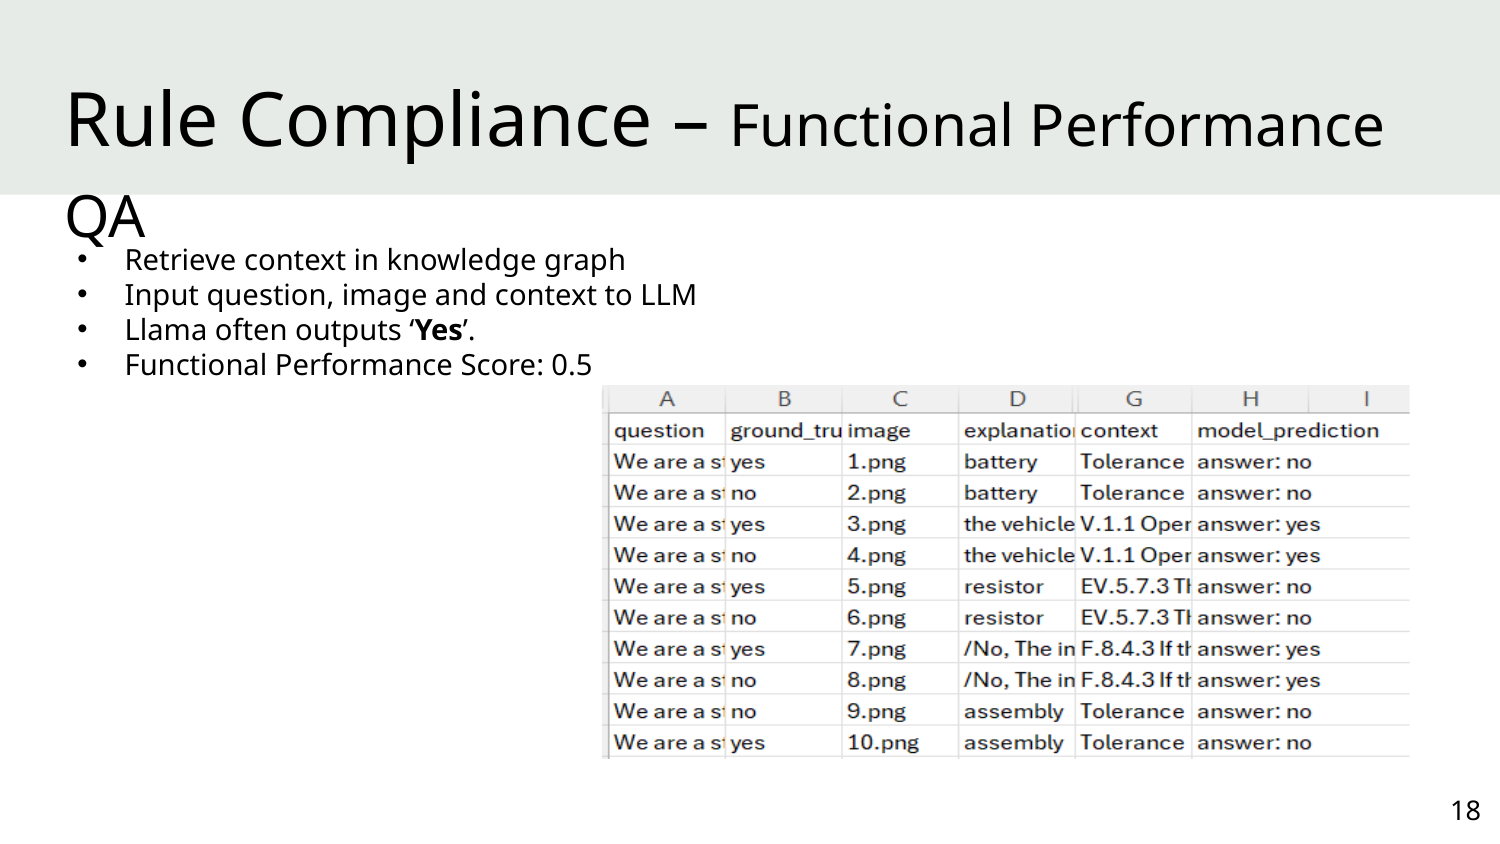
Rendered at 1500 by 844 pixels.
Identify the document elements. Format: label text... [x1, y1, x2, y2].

text_box [0, 0, 1500, 195]
picture [601, 385, 1410, 759]
text_box Rule Compliance – Functional Performance QA [64, 49, 1482, 250]
text_box Retrieve context in knowledge graph Input question, image and context to LLM Llama often outputs ‘Yes’. Functional Performance Score: 0.5 [50, 226, 1450, 431]
slide_number 18 [1391, 779, 1482, 844]
